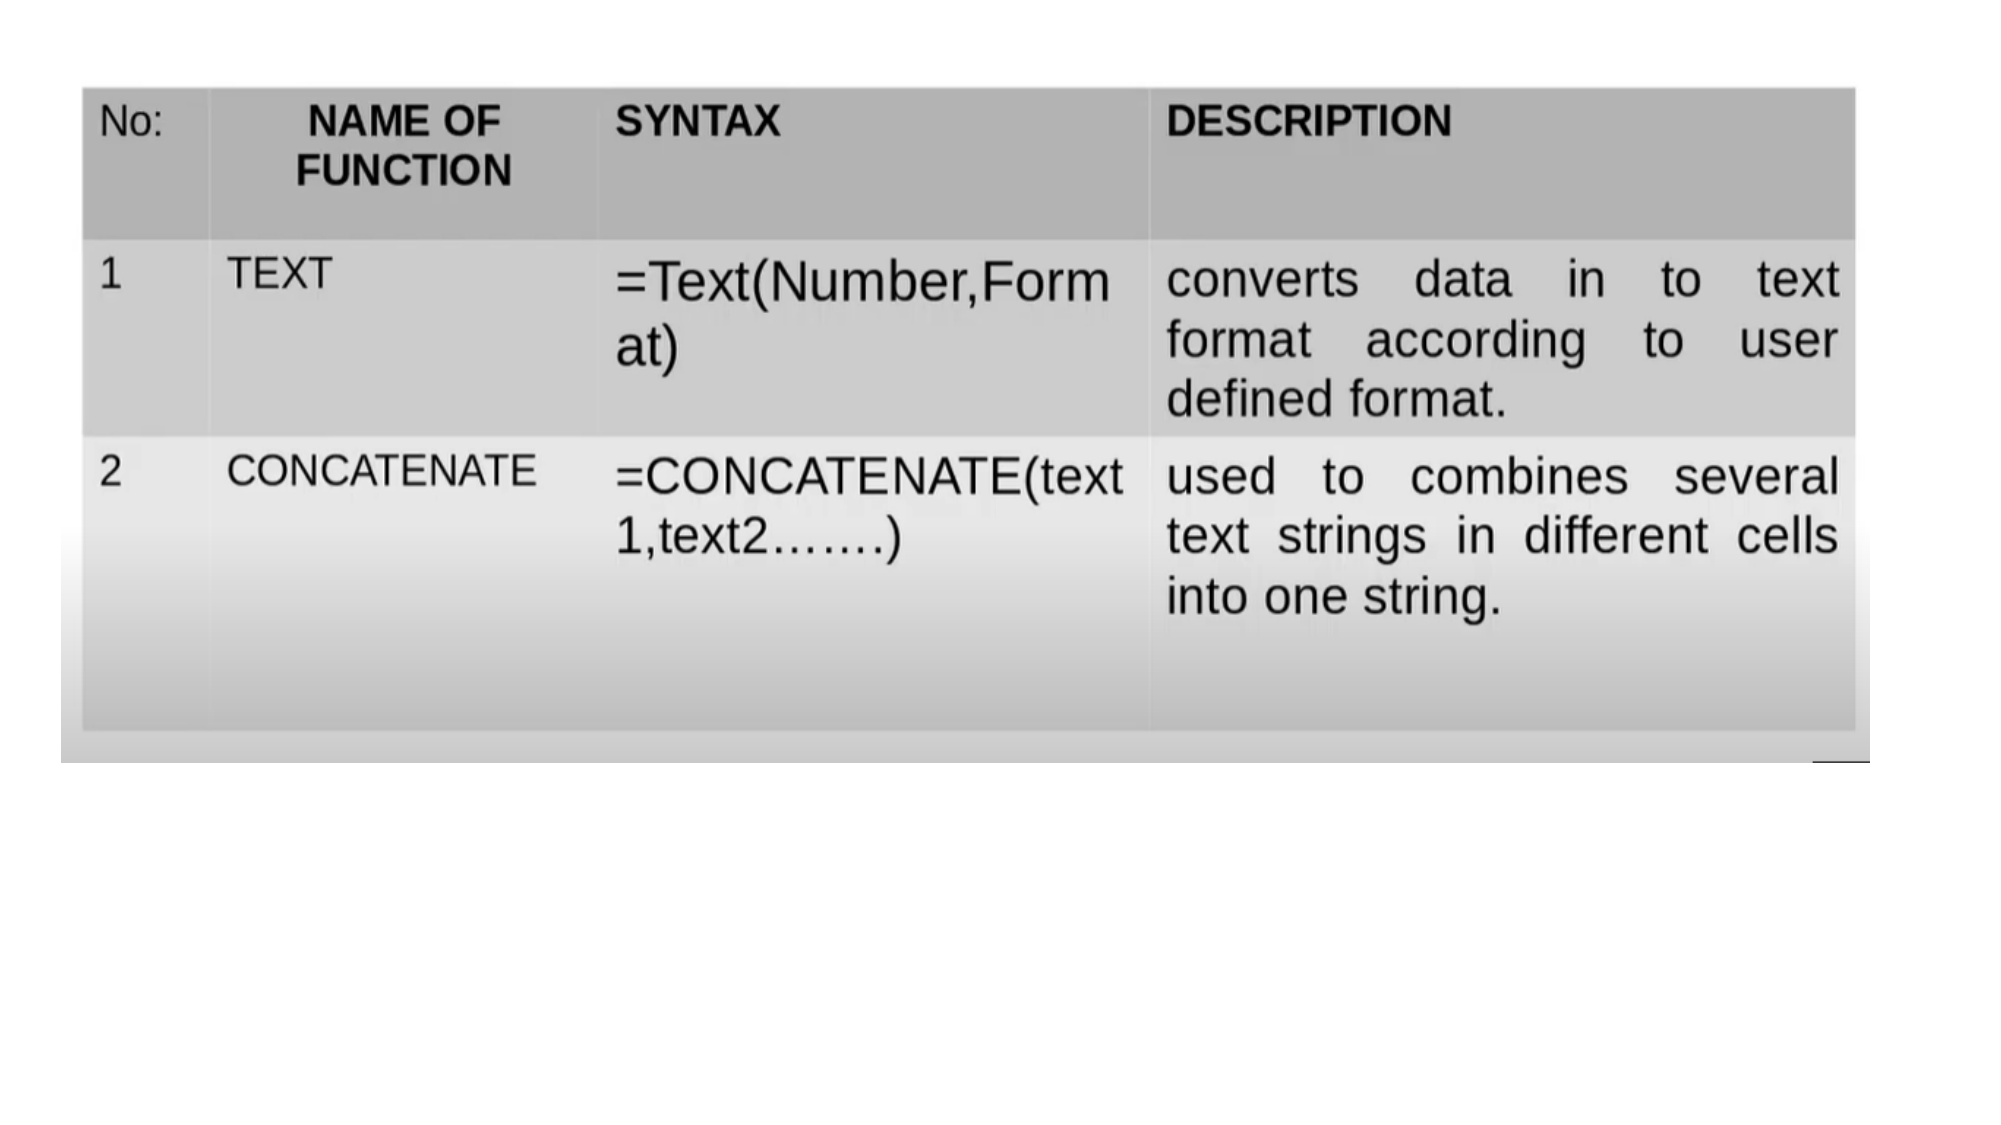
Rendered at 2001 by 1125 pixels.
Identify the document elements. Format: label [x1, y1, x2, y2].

picture [61, 23, 1870, 763]
